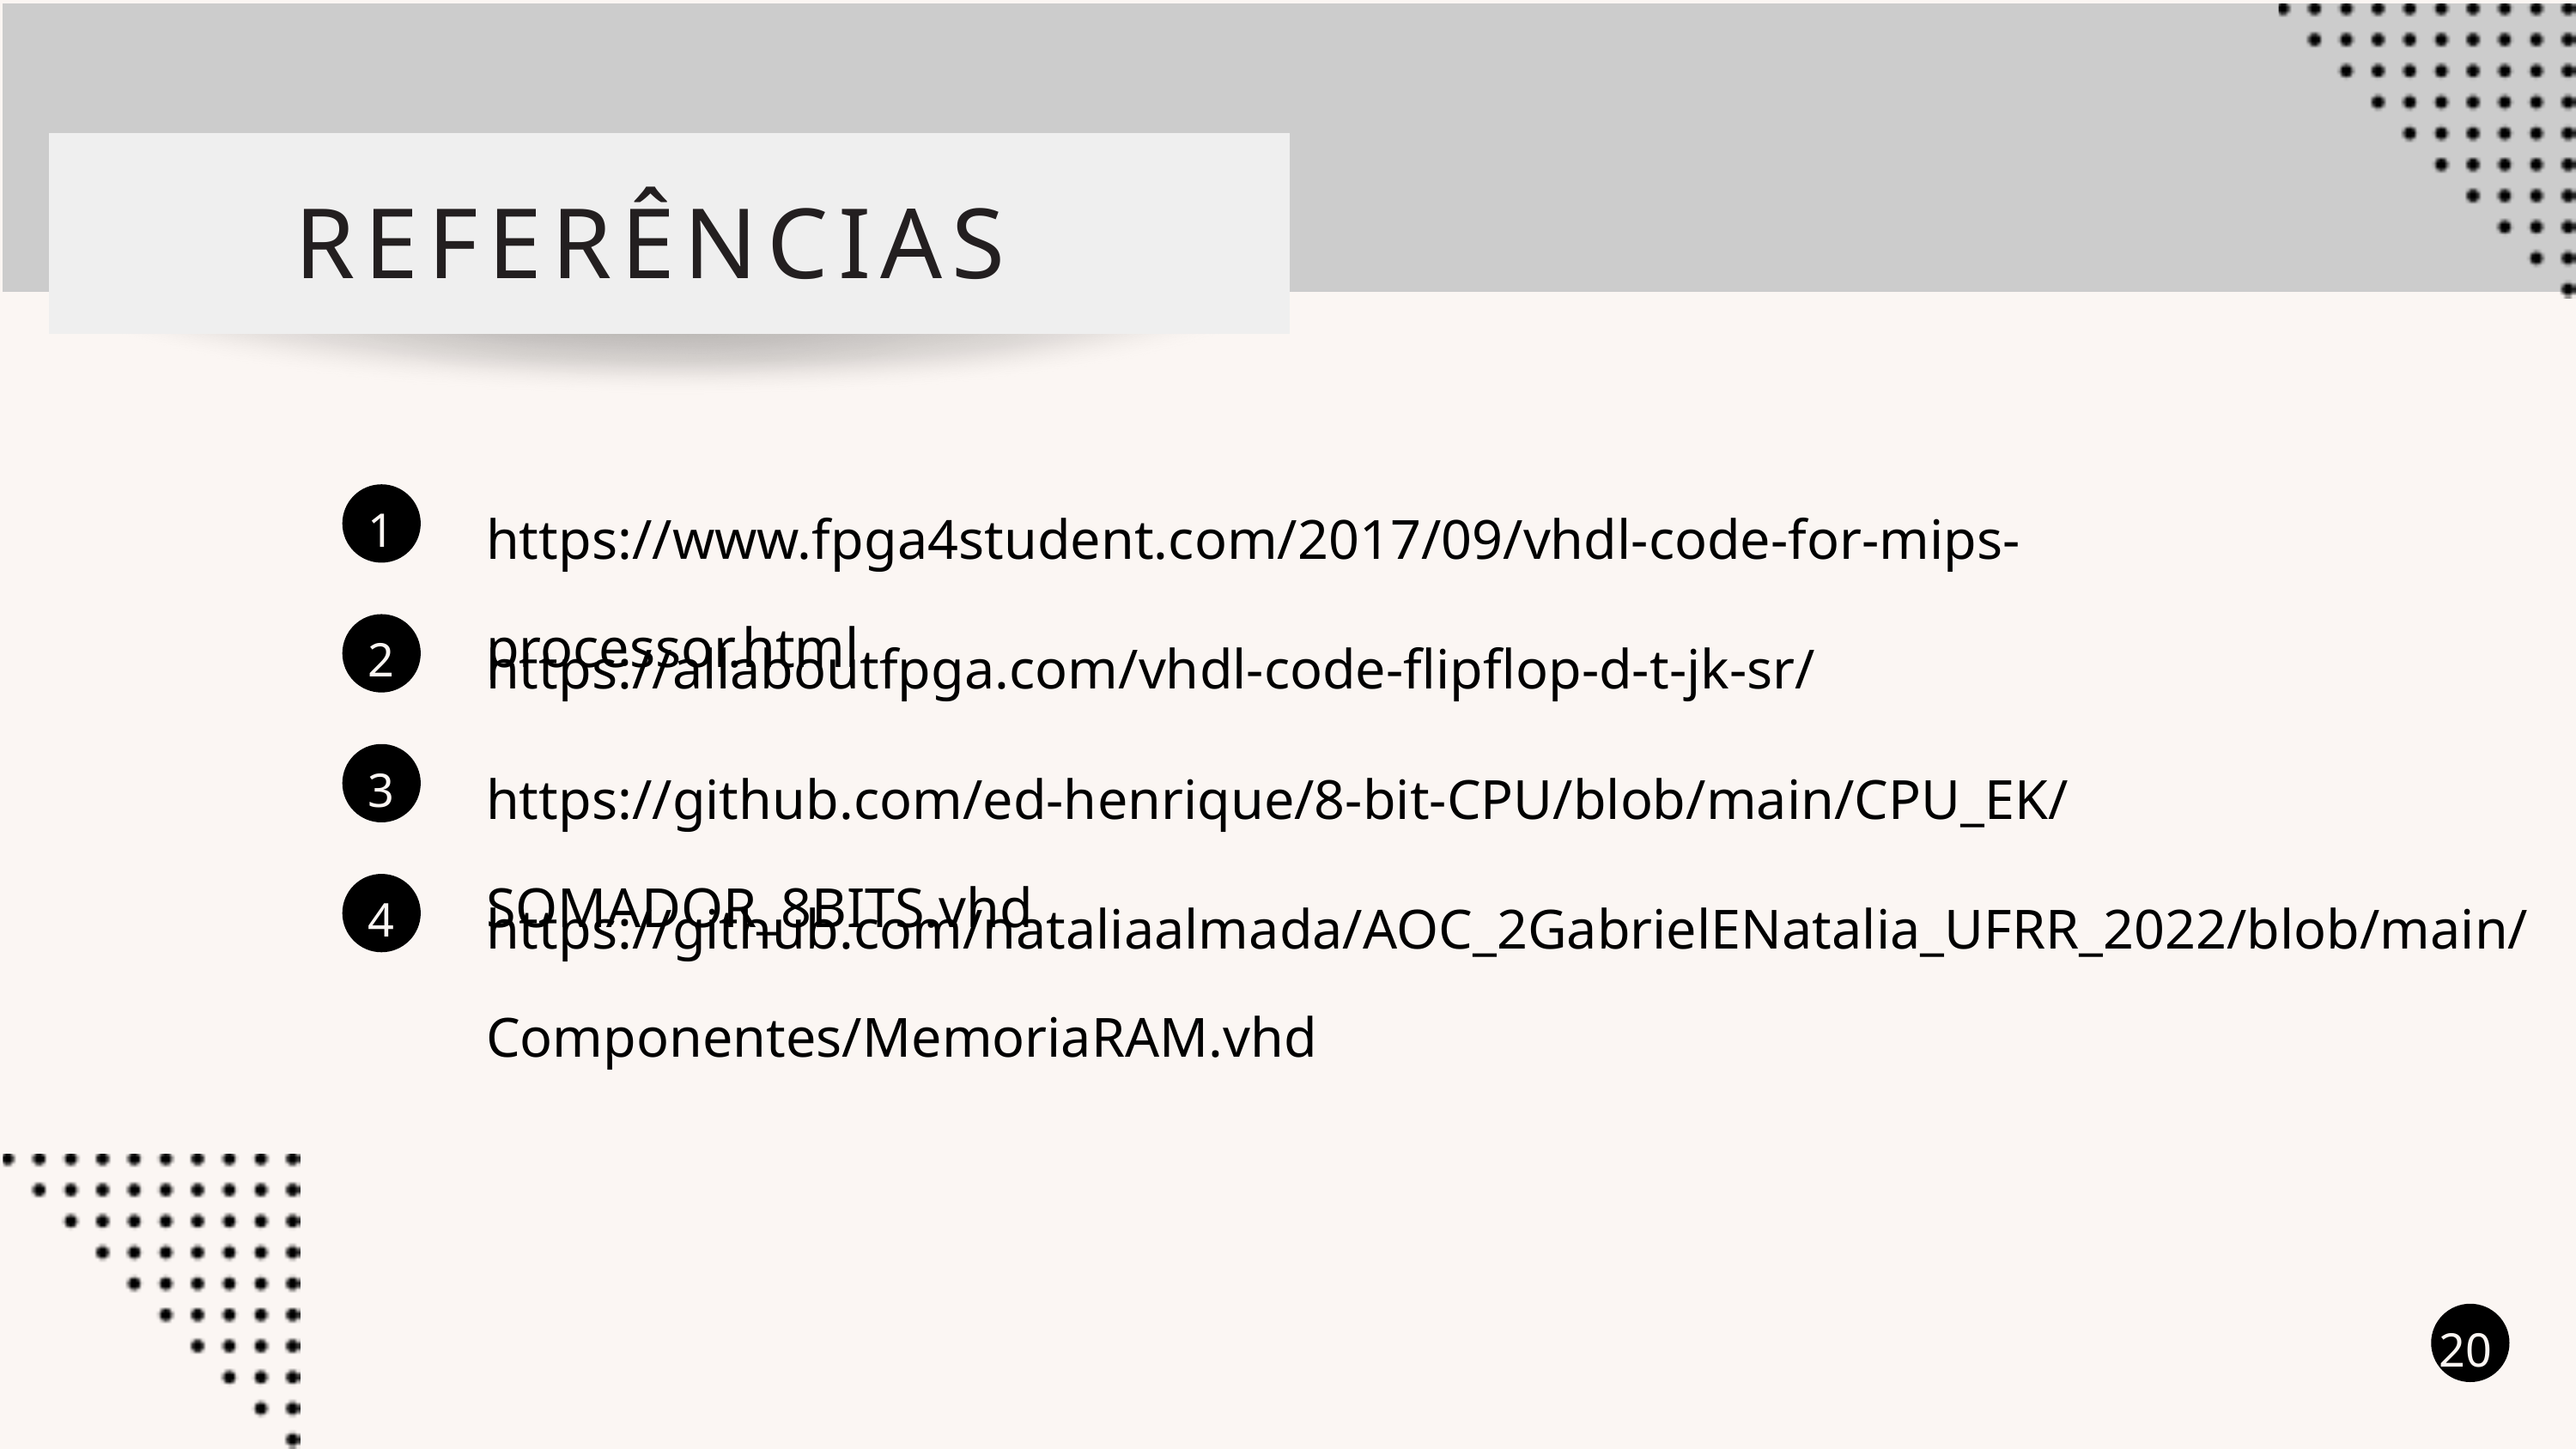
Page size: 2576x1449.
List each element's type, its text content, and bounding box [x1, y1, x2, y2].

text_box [342, 743, 422, 823]
text_box [3, 1154, 301, 1449]
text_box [342, 483, 422, 563]
text_box https://github.com/nataliaalmada/AOC_2GabrielENatalia_UFRR_2022/blob/main/Componentes/MemoriaRAM.vhd [1440, 852, 2576, 1069]
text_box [1145, 0, 1434, 1434]
text_box https://allaboutfpga.com/vhdl-code-flipflop-d-t-jk-sr/ [1440, 591, 2000, 700]
text_box [50, 342, 1139, 395]
text_box 20 [2422, 1303, 2429, 1376]
text_box https://github.com/ed-henrique/8-bit-CPU/blob/main/CPU_EK/SOMADOR_8BITS.vhd [485, 721, 1139, 938]
text_box https://github.com/ed-henrique/8-bit-CPU/blob/main/CPU_EK/SOMADOR_8BITS.vhd [1440, 721, 2535, 938]
text_box https://github.com/nataliaalmada/AOC_2GabrielENatalia_UFRR_2022/blob/main/Componentes/MemoriaRAM.vhd [486, 938, 1139, 1069]
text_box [48, 132, 1290, 335]
text_box [2278, 3, 2576, 299]
text_box https://allaboutfpga.com/vhdl-code-flipflop-d-t-jk-sr/ [486, 591, 1139, 700]
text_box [342, 873, 422, 953]
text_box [2431, 1303, 2510, 1383]
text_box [342, 614, 422, 693]
text_box https://www.fpga4student.com/2017/09/vhdl-code-for-mips-processor.html [1440, 461, 2341, 678]
text_box https://www.fpga4student.com/2017/09/vhdl-code-for-mips-processor.html [486, 461, 1139, 591]
